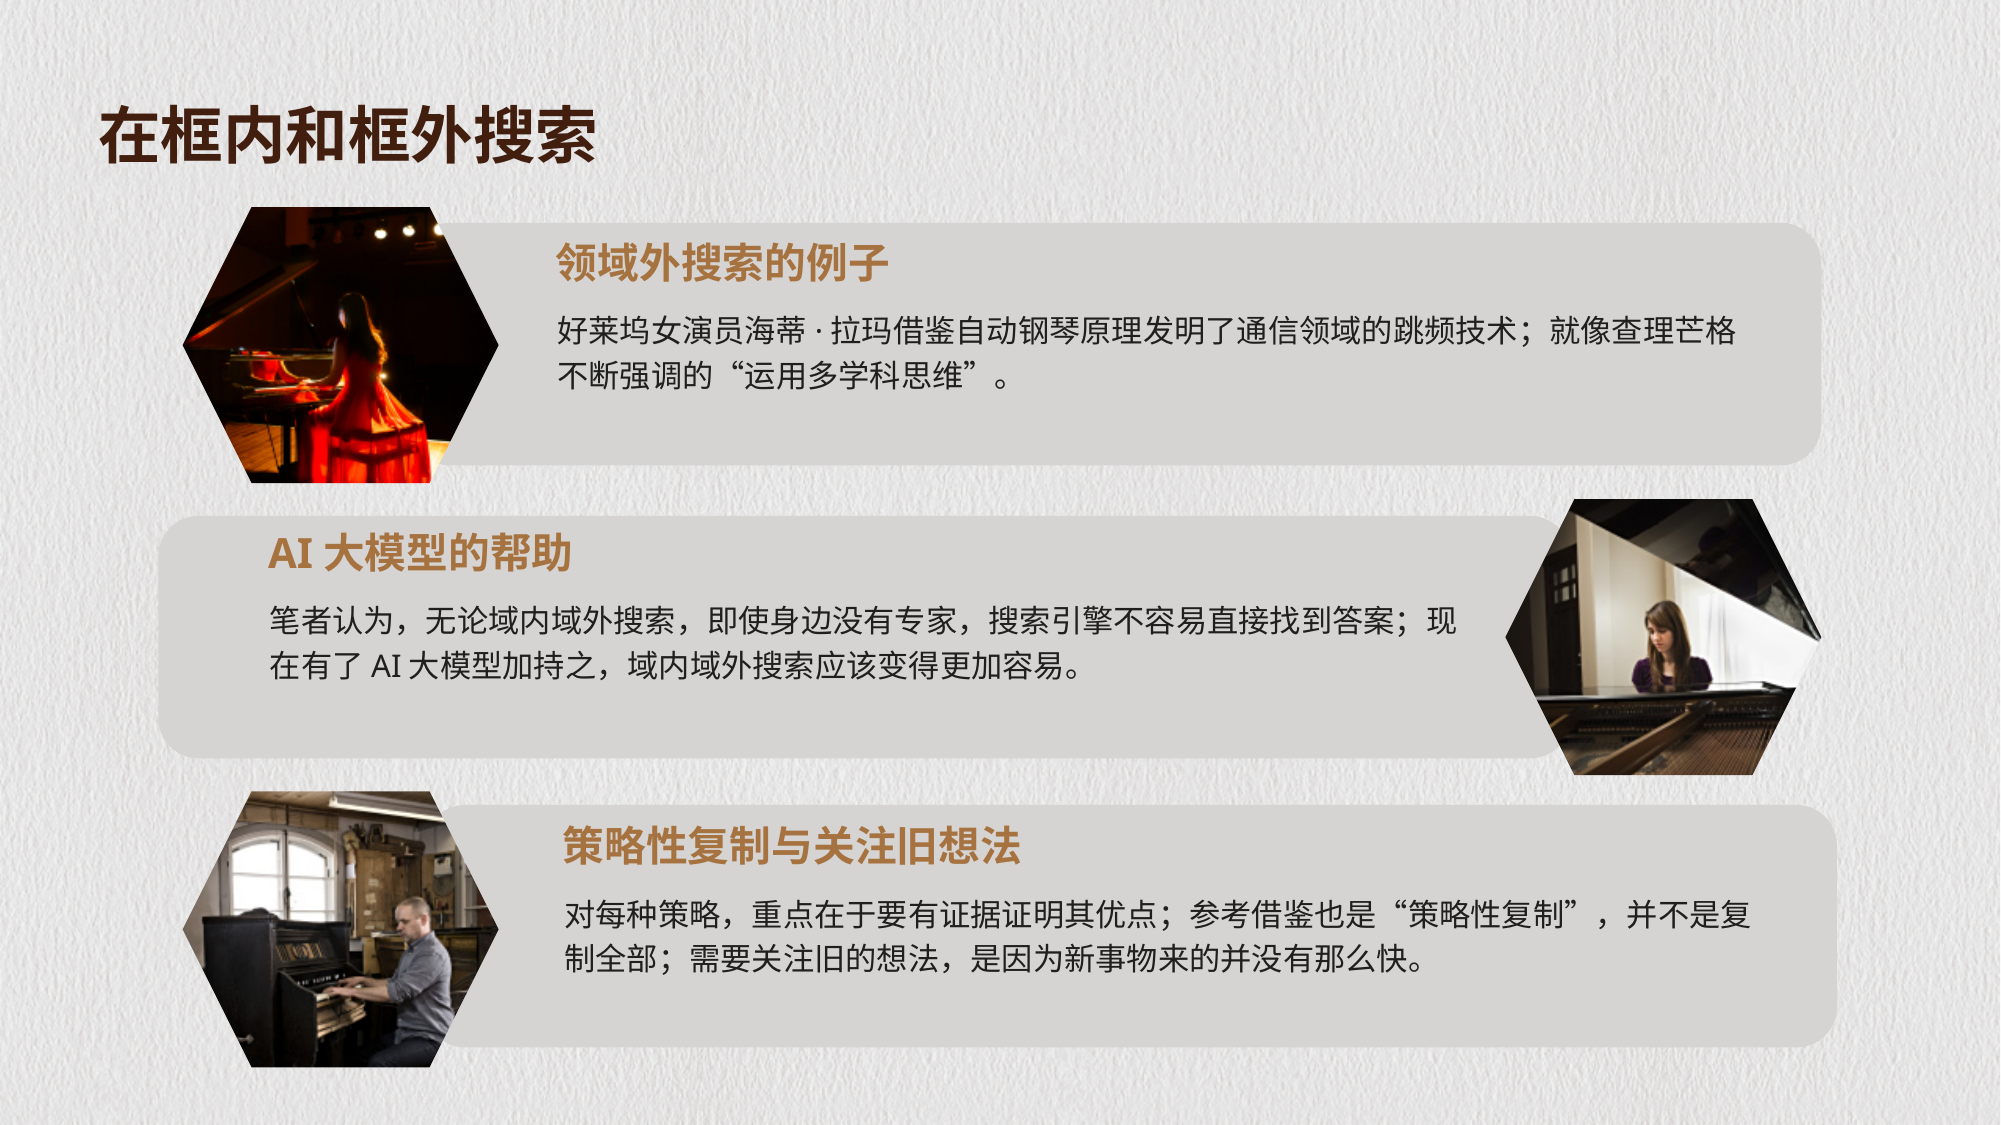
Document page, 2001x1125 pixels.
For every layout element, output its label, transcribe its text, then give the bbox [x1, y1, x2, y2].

text_box 领域外搜索的例子 [536, 230, 1546, 305]
text_box 对每种策略，重点在于要有证据证明其优点；参考借鉴也是“策略性复制”，并不是复制全部；需要关注旧的想法，是因为新事物来的并没有那么快。 [545, 877, 1776, 1038]
text_box 在框内和框外搜索 [78, 43, 1922, 194]
picture [0, 0, 2001, 1125]
text_box 好莱坞女演员海蒂·拉玛借鉴自动钢琴原理发明了通信领域的跳频技术；就像查理芒格不断强调的“运用多学科思维”。 [538, 294, 1769, 455]
text_box AI大模型的帮助 [249, 520, 1258, 595]
text_box [503, 222, 1822, 466]
text_box [503, 804, 1838, 1048]
text_box [158, 515, 1500, 759]
text_box 策略性复制与关注旧想法 [543, 813, 1553, 888]
text_box 笔者认为，无论域内域外搜索，即使身边没有专家，搜索引擎不容易直接找到答案；现在有了AI大模型加持之，域内域外搜索应该变得更加容易。 [251, 584, 1481, 745]
